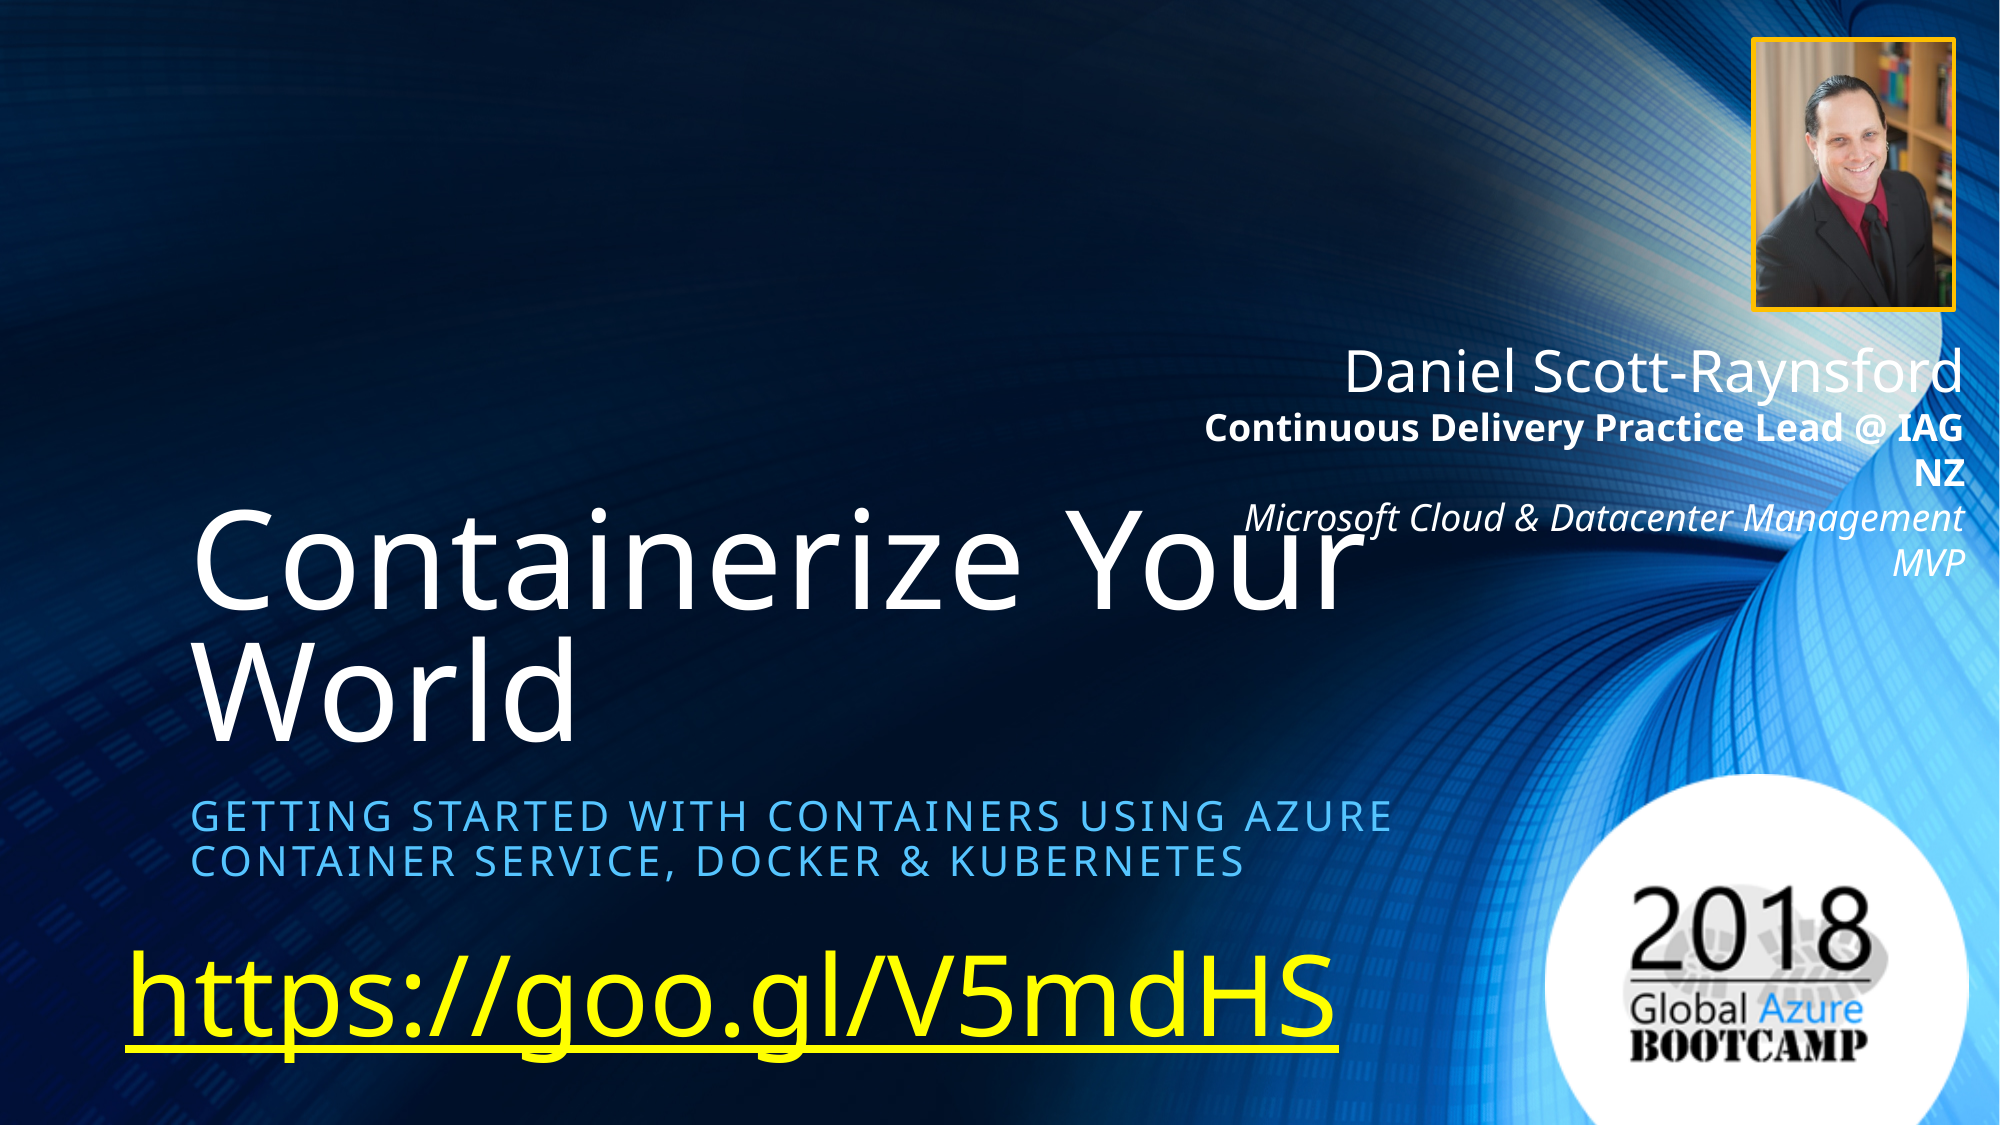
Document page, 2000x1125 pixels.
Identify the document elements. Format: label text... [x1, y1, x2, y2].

text_box https://goo.gl/V5mdHS [109, 916, 1354, 1067]
picture [0, 0, 2000, 1125]
text_box Daniel Scott-Raynsford Continuous Delivery Practice Lead @ IAG NZ Microsoft Cloud & Datacenter Management MVP [1188, 326, 1981, 591]
subtitle Getting Started with Containers using Azure Container Service, Docker & Kubernetes [174, 787, 1525, 988]
title Containerize Your World [174, 299, 1709, 775]
